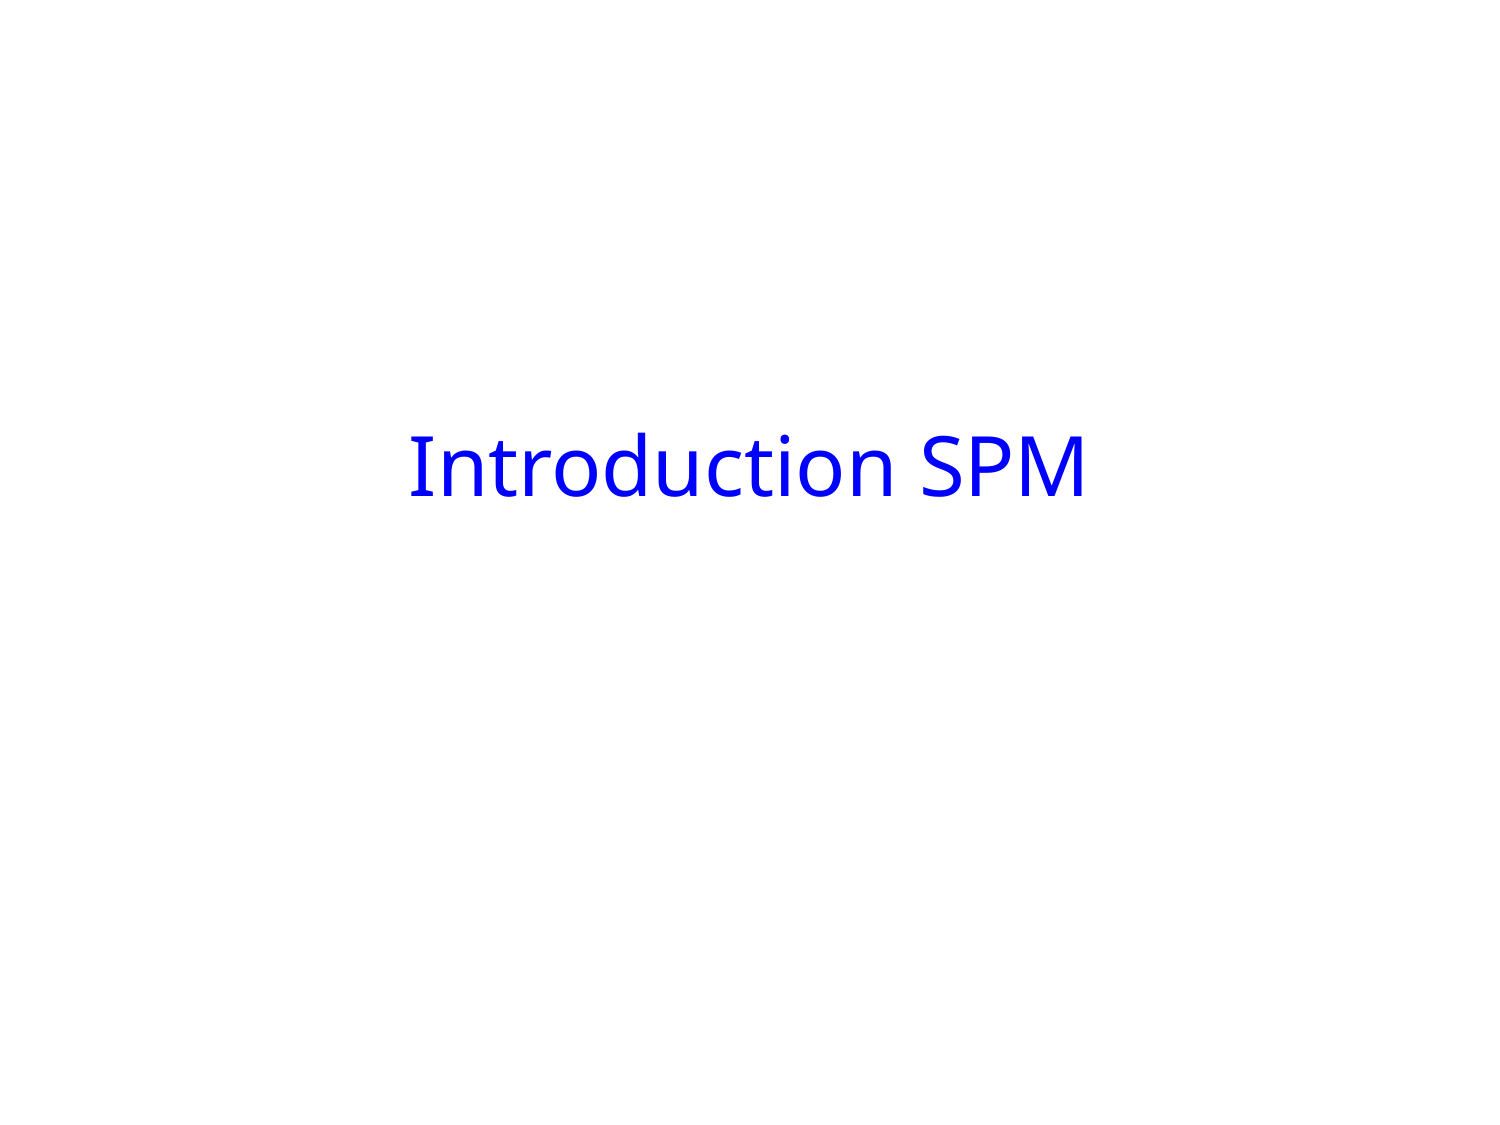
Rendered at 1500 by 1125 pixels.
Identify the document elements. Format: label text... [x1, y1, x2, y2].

text_box Introduction SPM [74, 369, 1425, 557]
